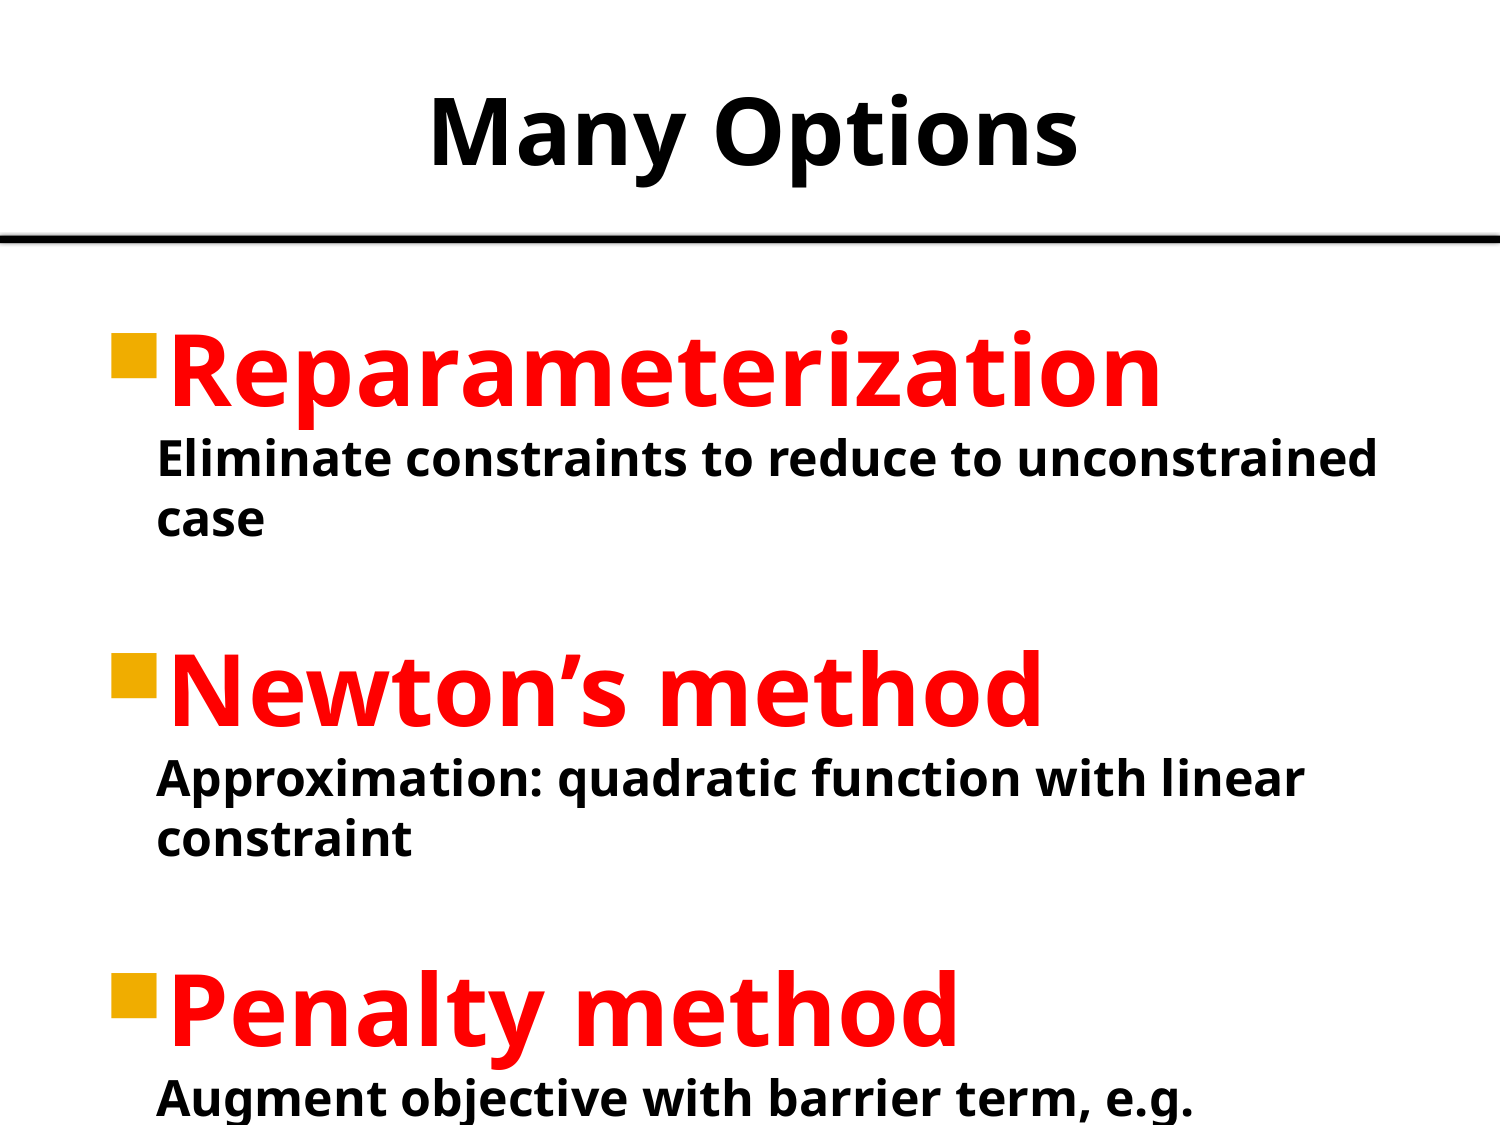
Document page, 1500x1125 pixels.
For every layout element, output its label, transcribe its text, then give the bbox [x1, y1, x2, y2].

title Many Options [75, 25, 1425, 231]
